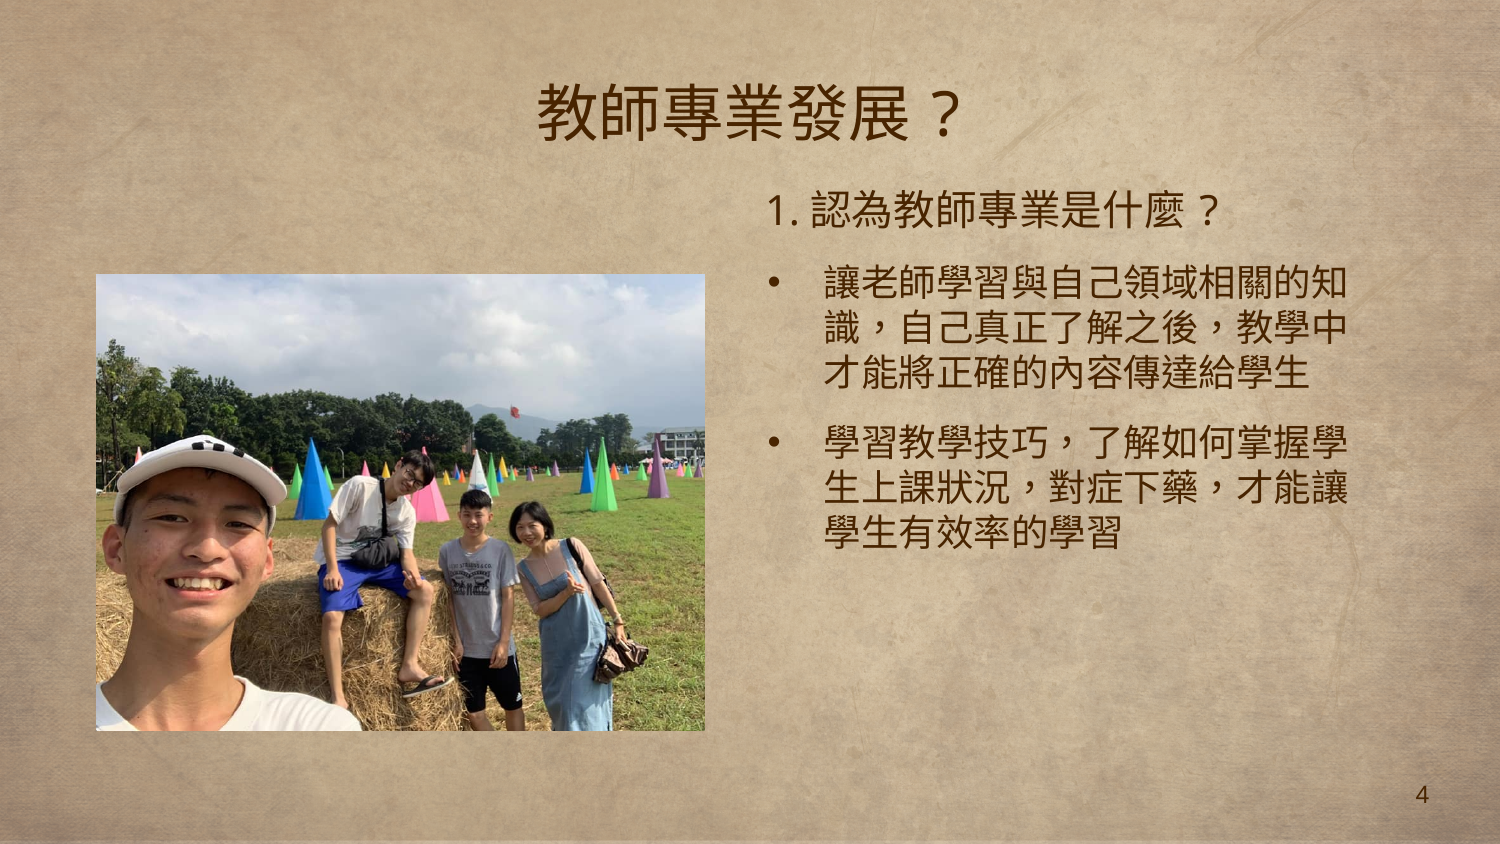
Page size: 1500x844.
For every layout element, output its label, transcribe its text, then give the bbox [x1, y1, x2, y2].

list 1.認為教師專業是什麼? 讓老師學習與自己領域相關的知識，自己真正了解之後，教學中才能將正確的內容傳達給學生 學習教學技巧，了解如何掌握學生上課狀況，對症下藥，才能讓學生有效率的學習 [750, 168, 1369, 790]
title 教師專業發展? [317, 58, 1183, 157]
picture [0, 0, 1500, 844]
